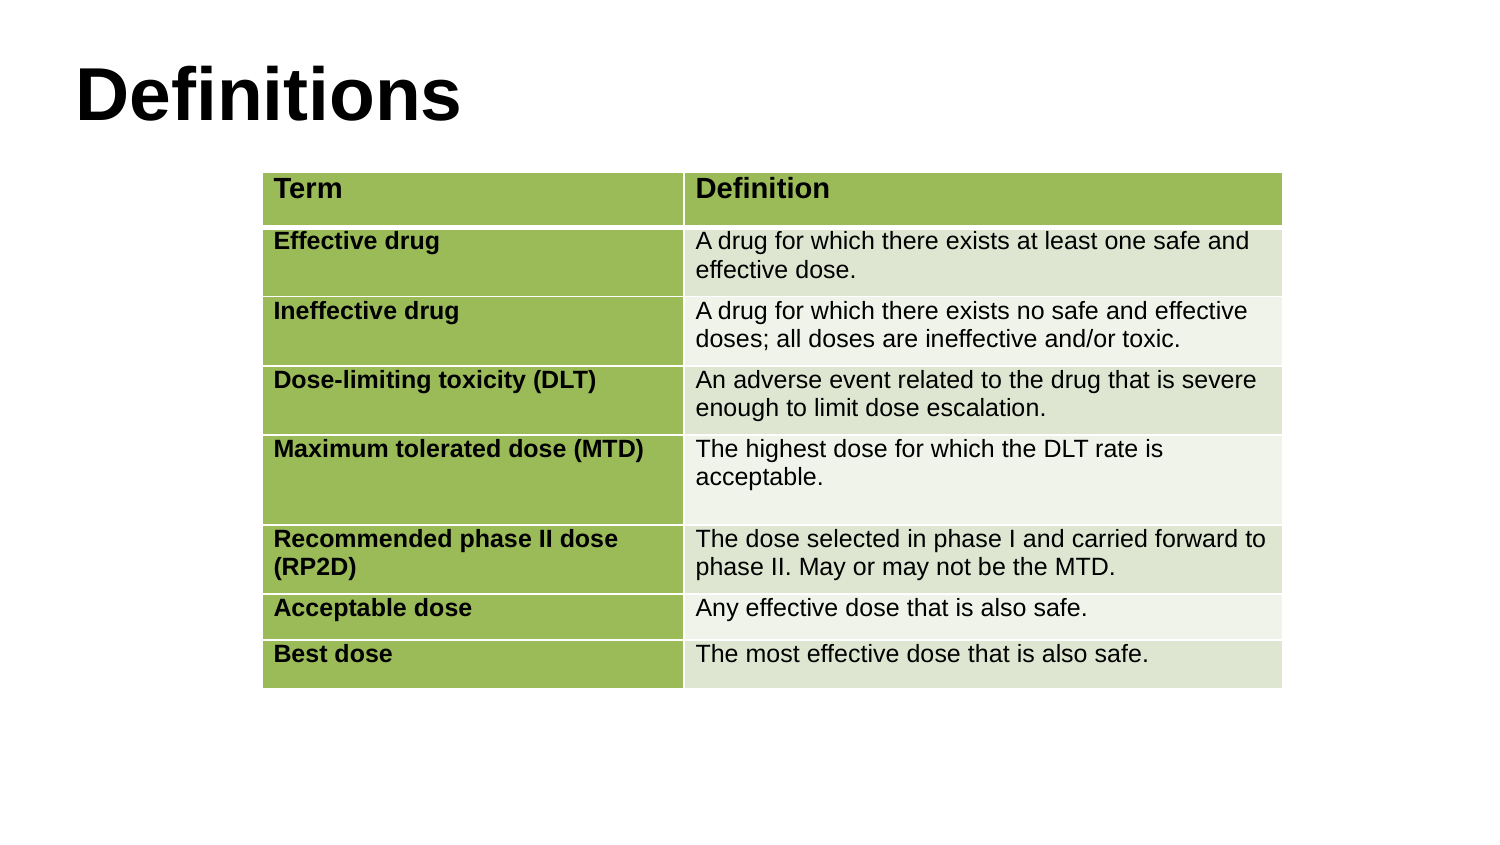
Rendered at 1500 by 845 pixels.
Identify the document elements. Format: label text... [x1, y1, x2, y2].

table_cell A drug for which there exists no safe and effective doses; all doses are ineffective and/or toxic. [685, 297, 1282, 365]
table_header Term [263, 173, 683, 225]
table_cell An adverse event related to the drug that is severe enough to limit dose escalation. [685, 367, 1282, 434]
table_cell The highest dose for which the DLT rate is acceptable. [685, 436, 1282, 524]
table_cell The dose selected in phase I and carried forward to phase II. May or may not be the MTD. [685, 526, 1282, 593]
table_cell The most effective dose that is also safe. [685, 641, 1282, 688]
table_cell Ineffective drug [263, 297, 683, 365]
table_cell Recommended phase II dose (RP2D) [263, 526, 683, 593]
table_cell Effective drug [263, 230, 683, 296]
table_cell Acceptable dose [263, 595, 683, 639]
table_cell A drug for which there exists at least one safe and effective dose. [685, 230, 1282, 296]
table_cell Best dose [263, 641, 683, 688]
text_box Definitions [60, 37, 1485, 143]
table_cell Dose-limiting toxicity (DLT) [263, 367, 683, 434]
table_cell Any effective dose that is also safe. [685, 595, 1282, 639]
table_cell Maximum tolerated dose (MTD) [263, 436, 683, 524]
table_header Definition [685, 173, 1282, 225]
